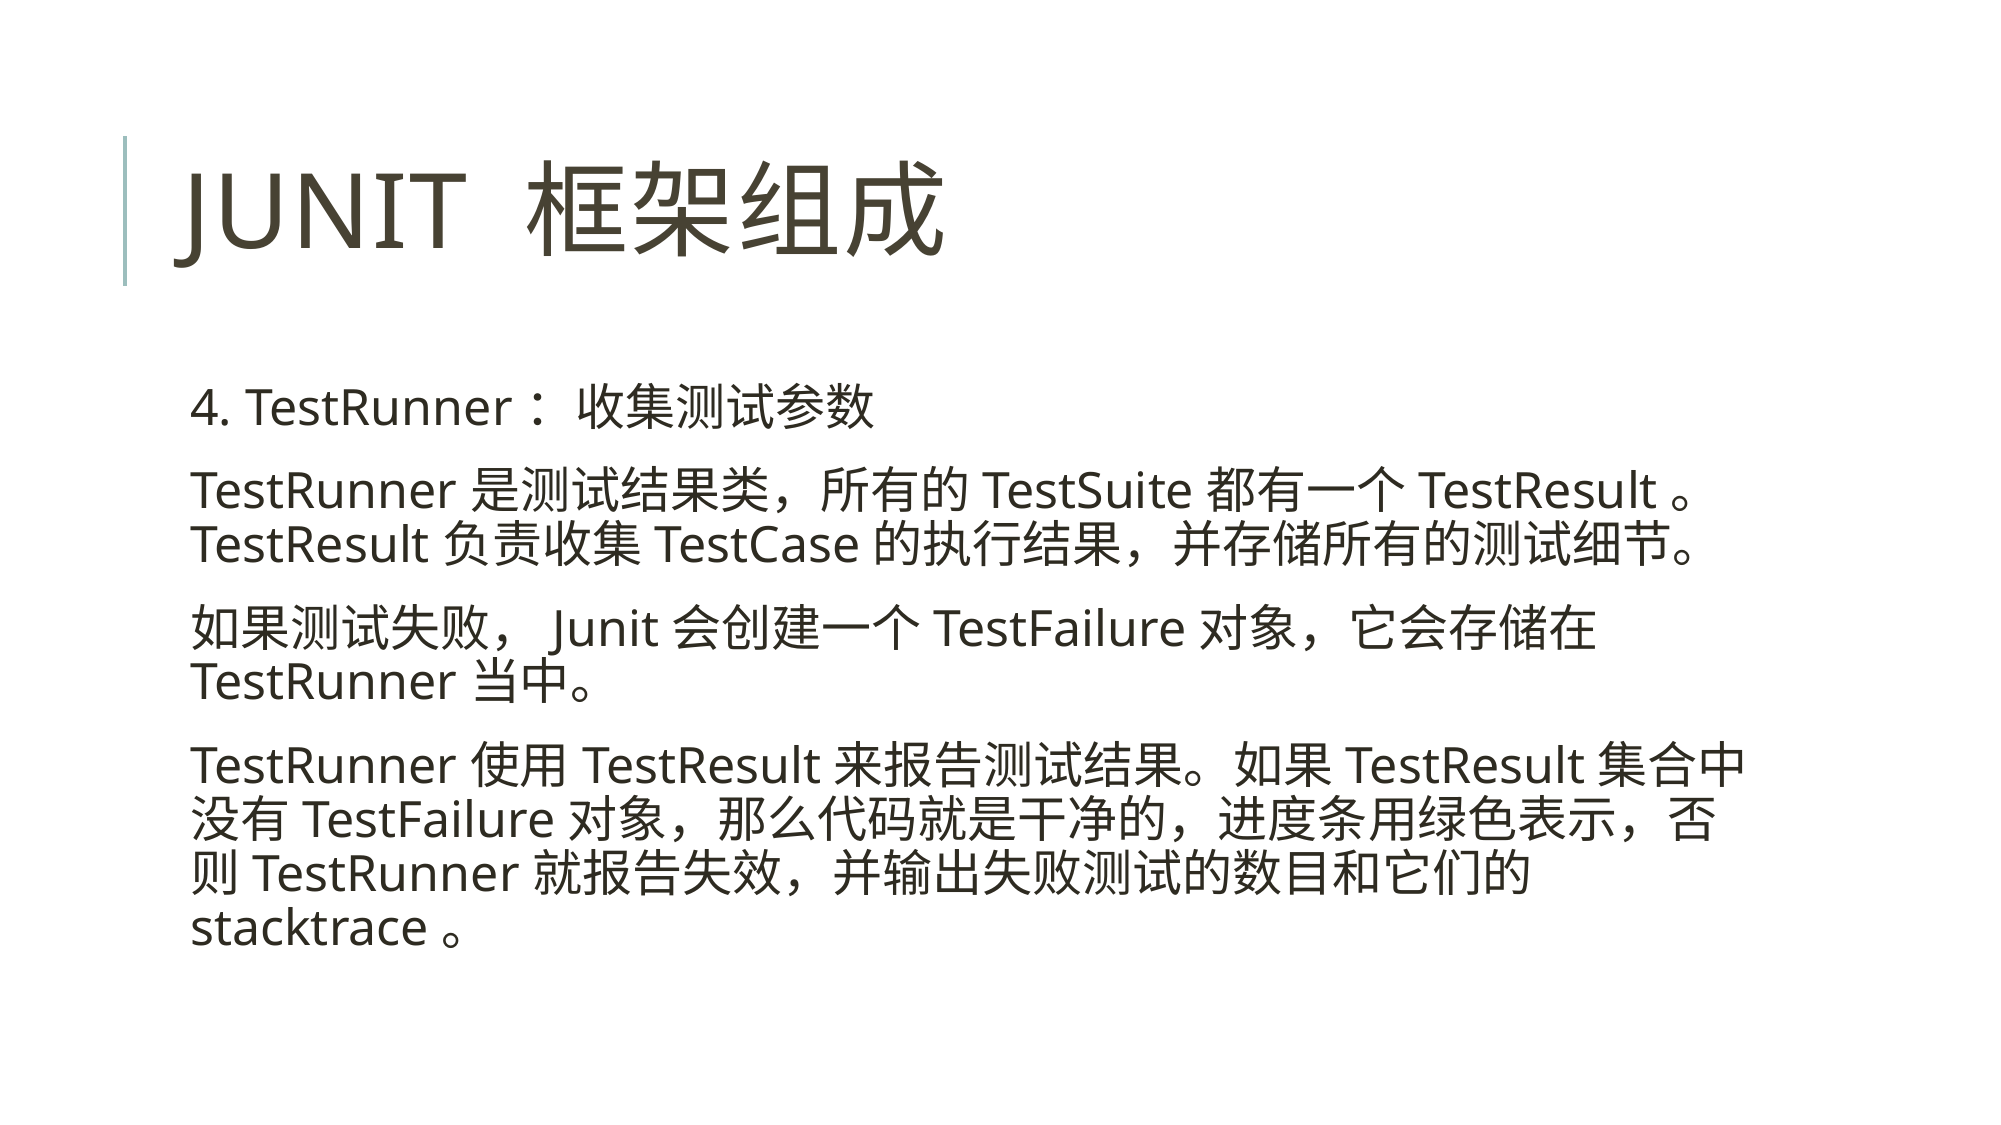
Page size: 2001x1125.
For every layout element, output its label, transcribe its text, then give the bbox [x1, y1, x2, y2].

title Junit 框架组成 [168, 96, 1763, 342]
list 4. TestRunner：收集测试参数 TestRunner是测试结果类，所有的TestSuite都有一个TestResult。TestResult负责收集TestCase的执行结果，并存储所有的测试细节。 如果测试失败，Junit会创建一个TestFailure对象，它会存储在TestRunner当中。 TestRunner使用TestResult来报告测试结果。如果TestResult集合中没有TestFailure对象，那么代码就是干净的，进度条用绿色表示，否则TestRunner就报告失效，并输出失败测试的数目和它们的stacktrace。 [168, 375, 1763, 1035]
